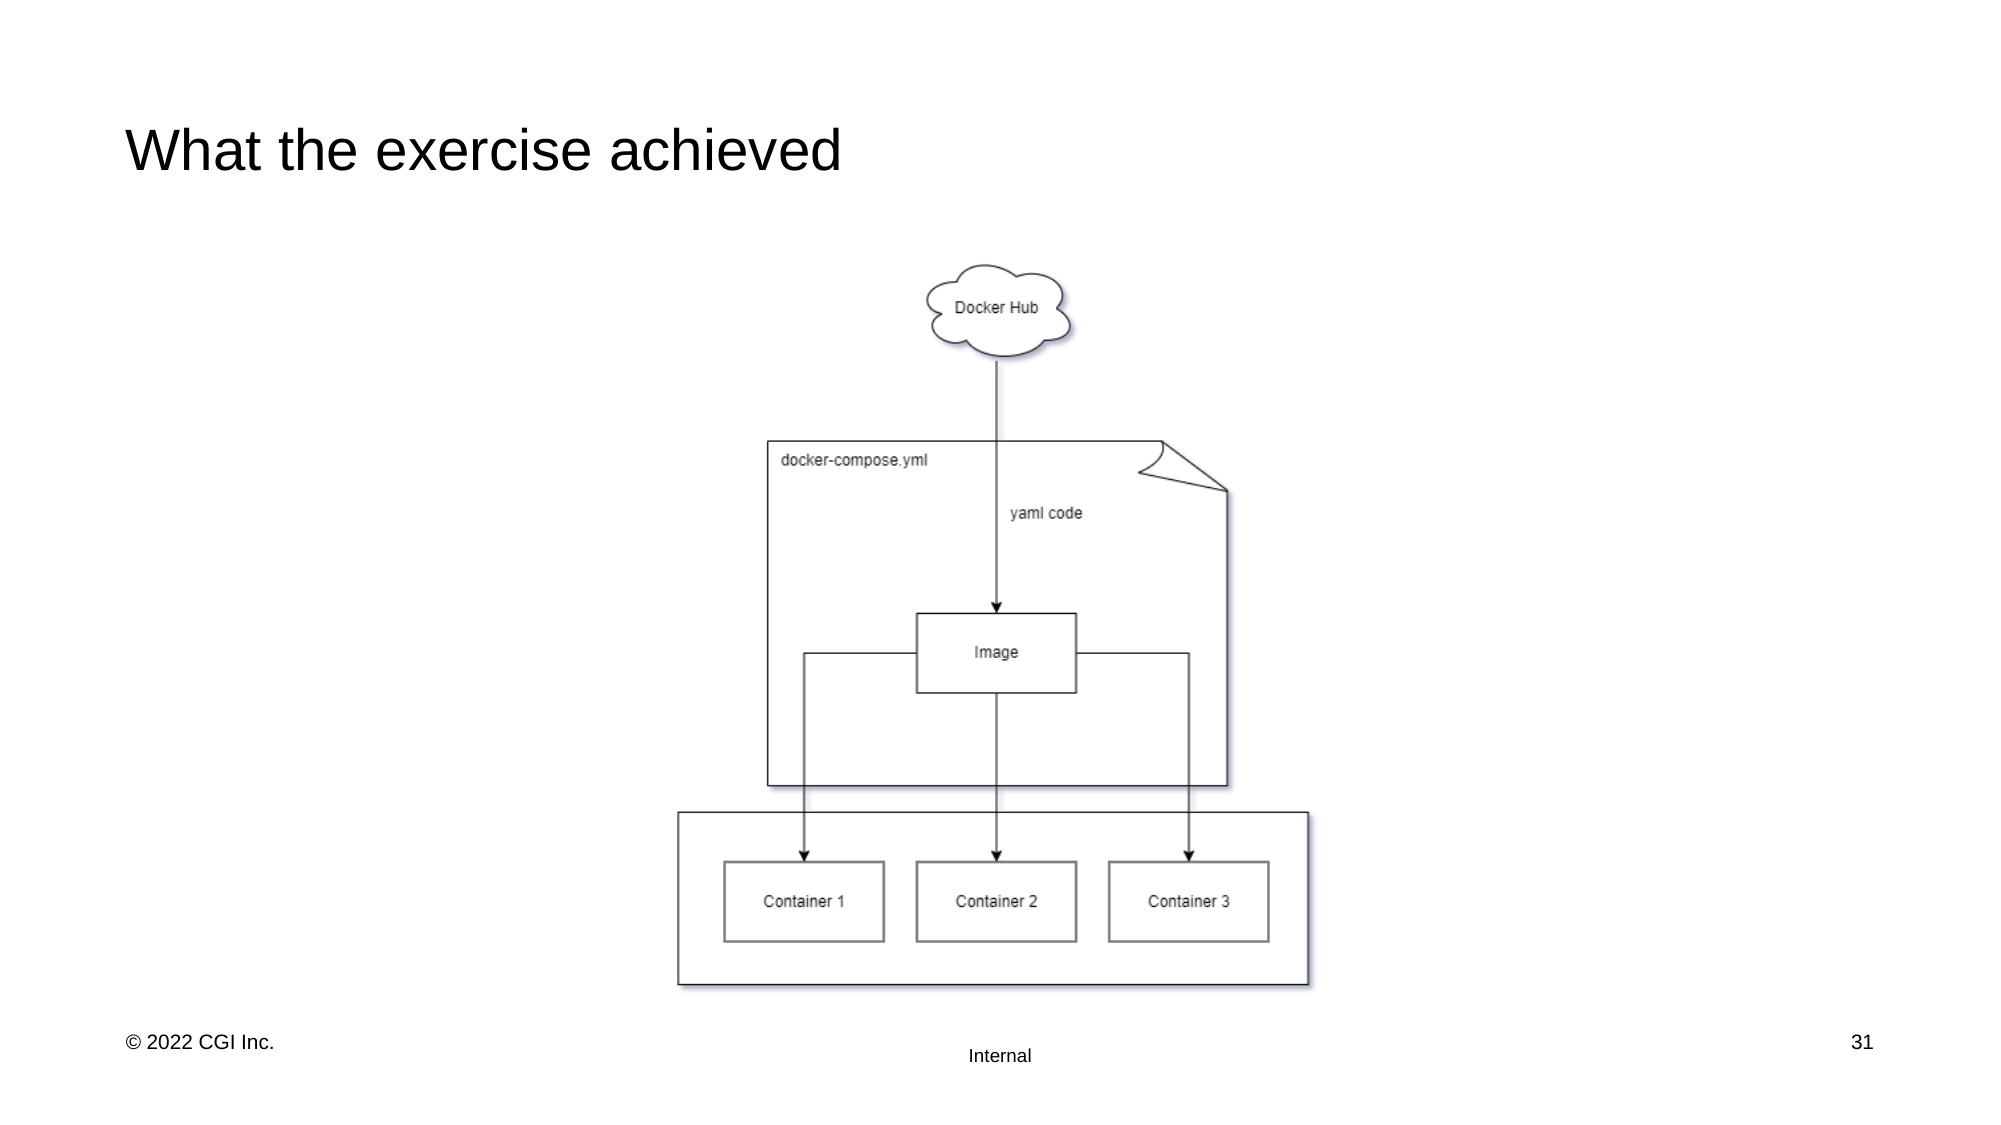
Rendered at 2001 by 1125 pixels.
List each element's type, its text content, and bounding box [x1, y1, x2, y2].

title What the exercise achieved [125, 112, 1875, 207]
picture [677, 255, 1323, 1000]
slide_number 31 [1831, 1027, 1875, 1056]
